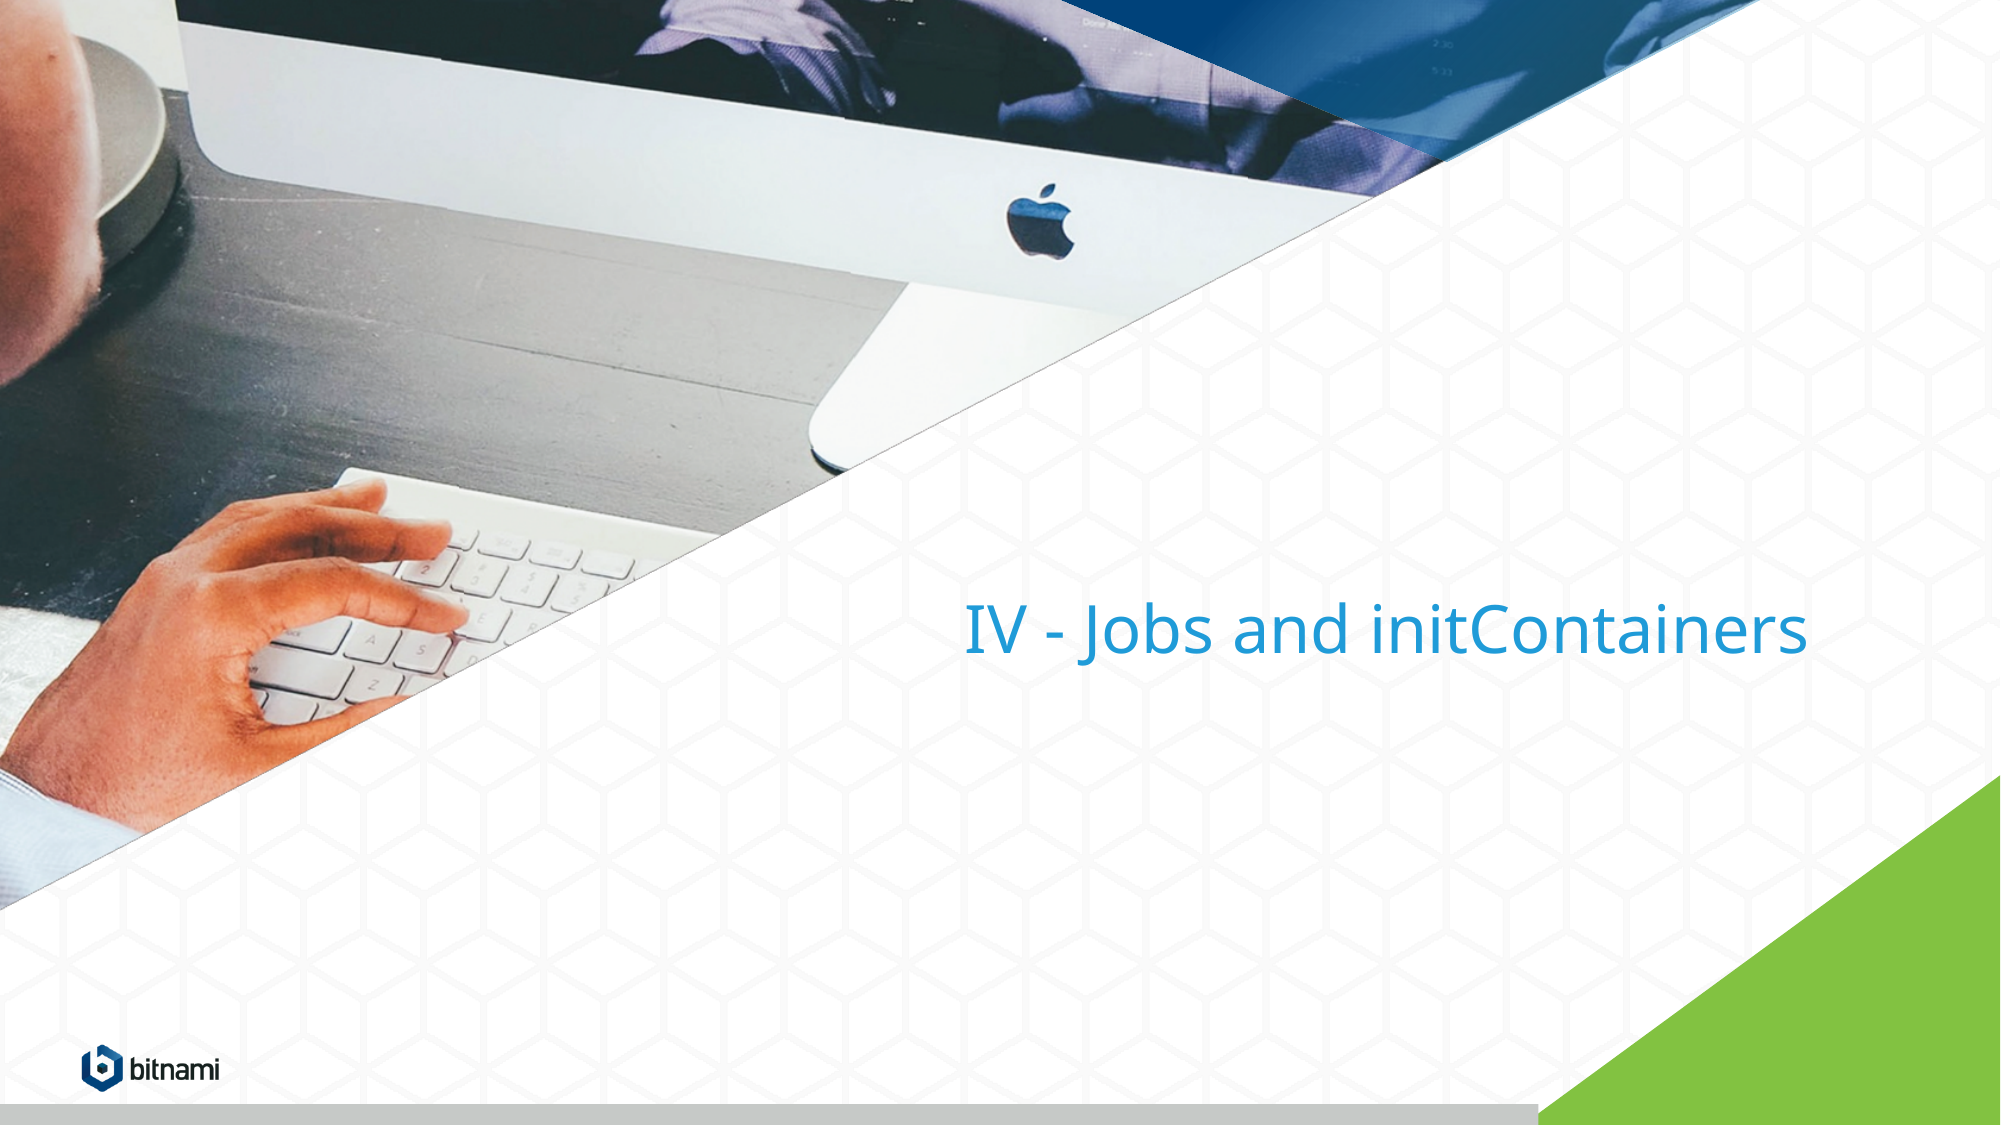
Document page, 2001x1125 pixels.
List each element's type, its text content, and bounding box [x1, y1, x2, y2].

picture [0, 0, 2000, 1096]
text_box [0, 1104, 1539, 1125]
title IV - Jobs and initContainers [809, 574, 1826, 676]
